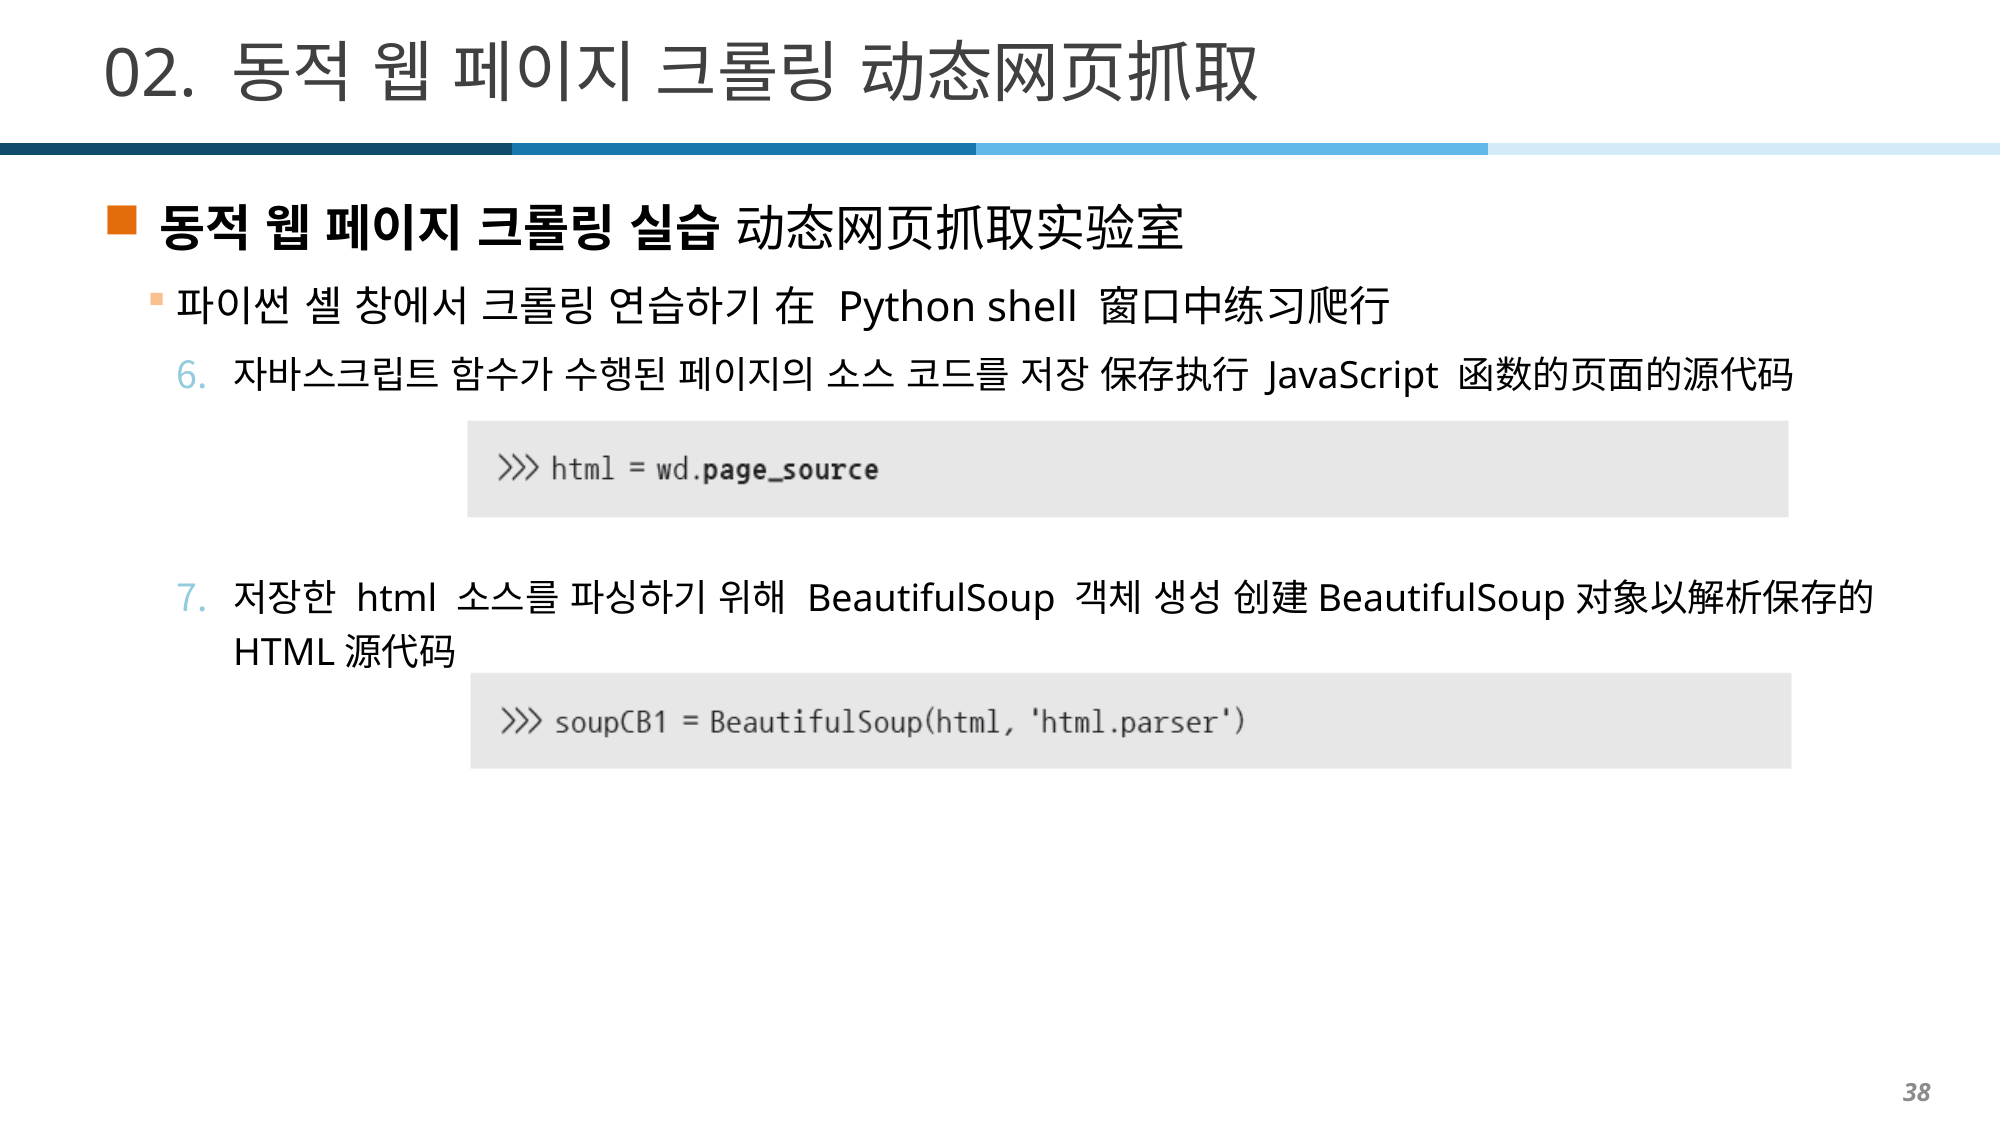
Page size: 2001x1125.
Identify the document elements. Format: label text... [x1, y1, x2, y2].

picture [463, 418, 1792, 528]
text_box [928, 536, 1078, 638]
title 02. 동적 웹 페이지 크롤링 动态网页抓取 [88, 18, 1920, 122]
picture [463, 667, 1799, 773]
list 동적 웹 페이지 크롤링 실습 动态网页抓取实验室 파이썬 셸 창에서 크롤링 연습하기 在 Python shell 窗口中练习爬行 자바스크립트 함수가 수행된 페이지의 소스 코드를 저장 保存执行 JavaScript 函数的页面的源代码 저장한 html 소스를 파싱하기 위해 BeautifulSoup 객체 생성 创建BeautifulSoup对象以解析保存的HTML源代码 [88, 176, 1920, 1083]
